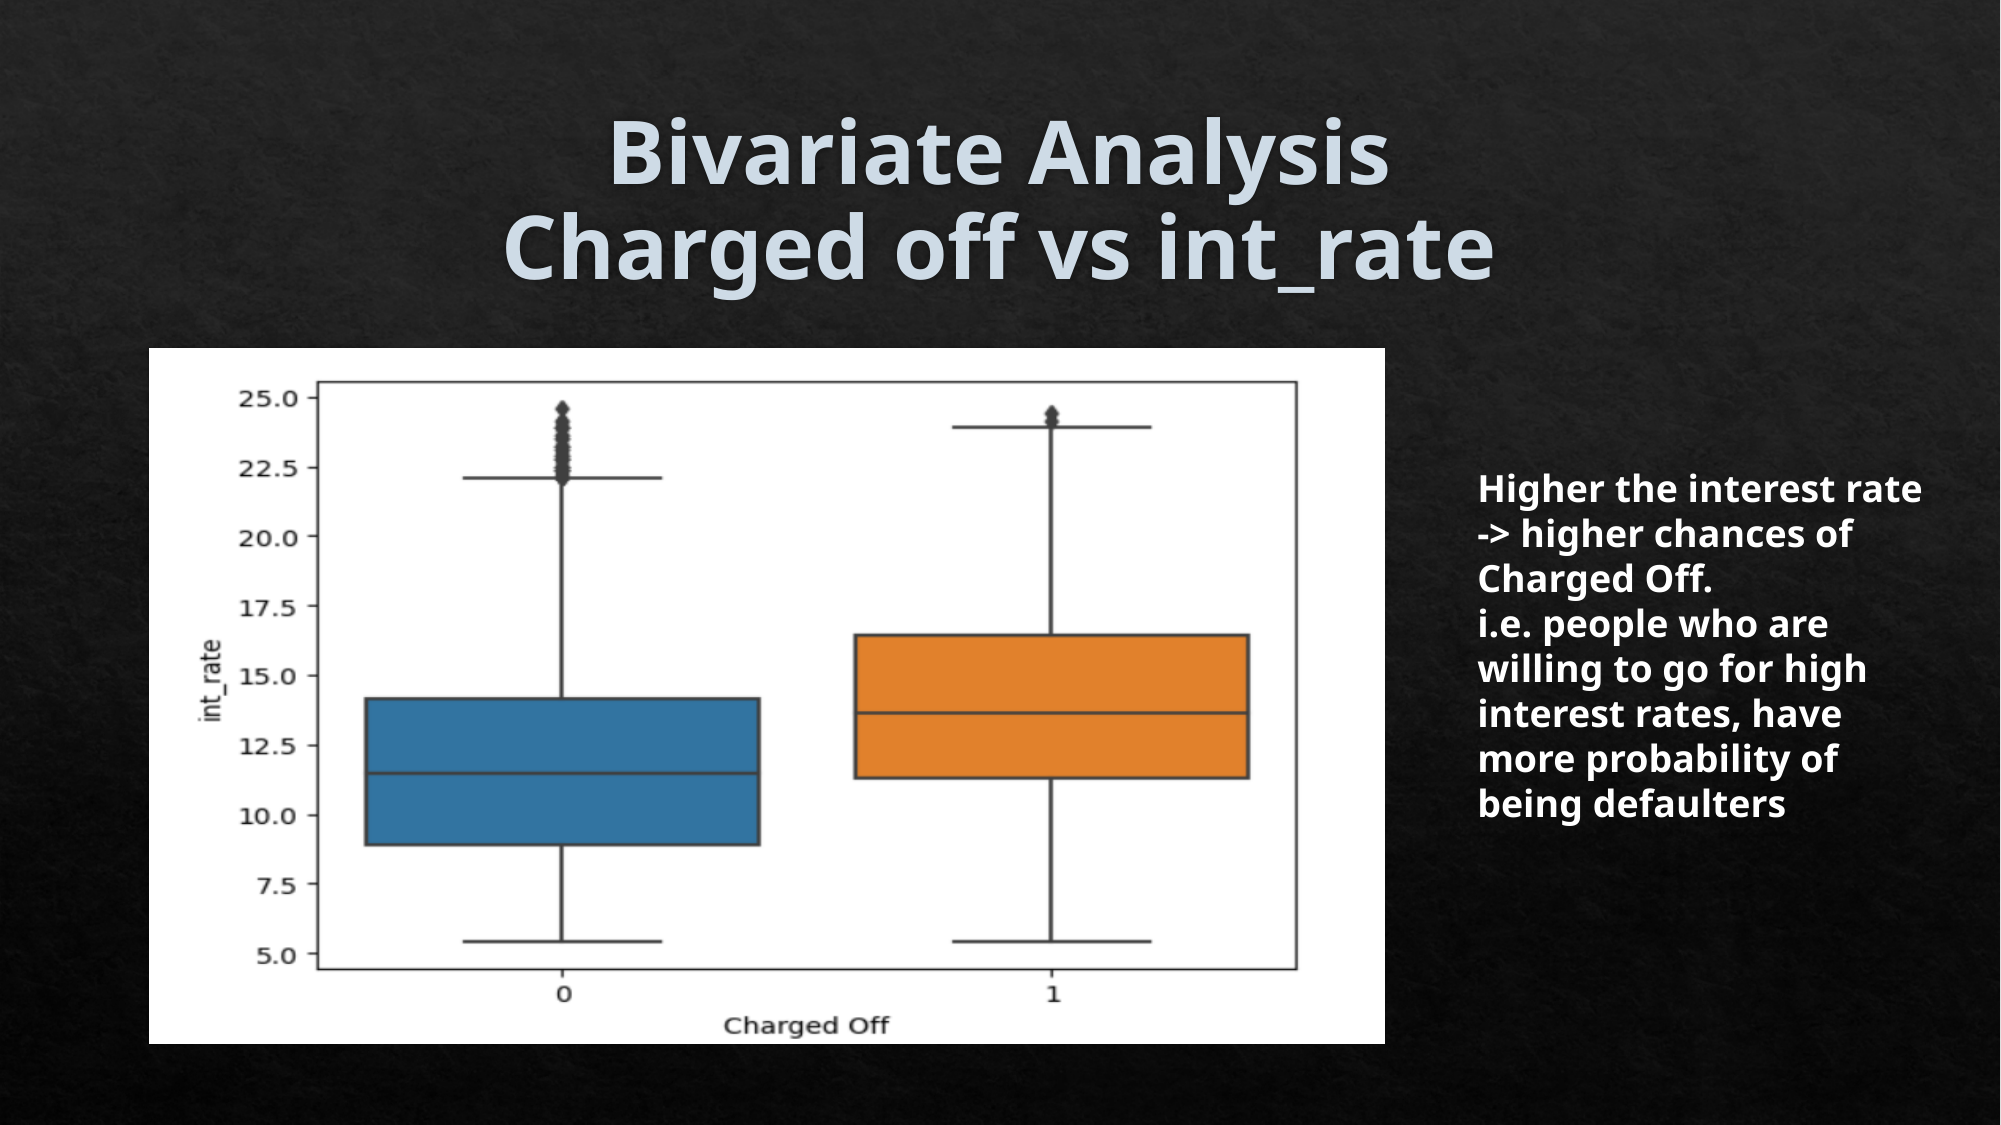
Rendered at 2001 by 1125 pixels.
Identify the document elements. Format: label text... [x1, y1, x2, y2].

title Bivariate Analysis Charged off vs int_rate [149, 99, 1849, 307]
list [149, 348, 1385, 1044]
text_box Higher the interest rate -> higher chances of Charged Off. i.e. people who are willing to go for high interest rates, have more probability of being defaulters [1462, 457, 1950, 878]
